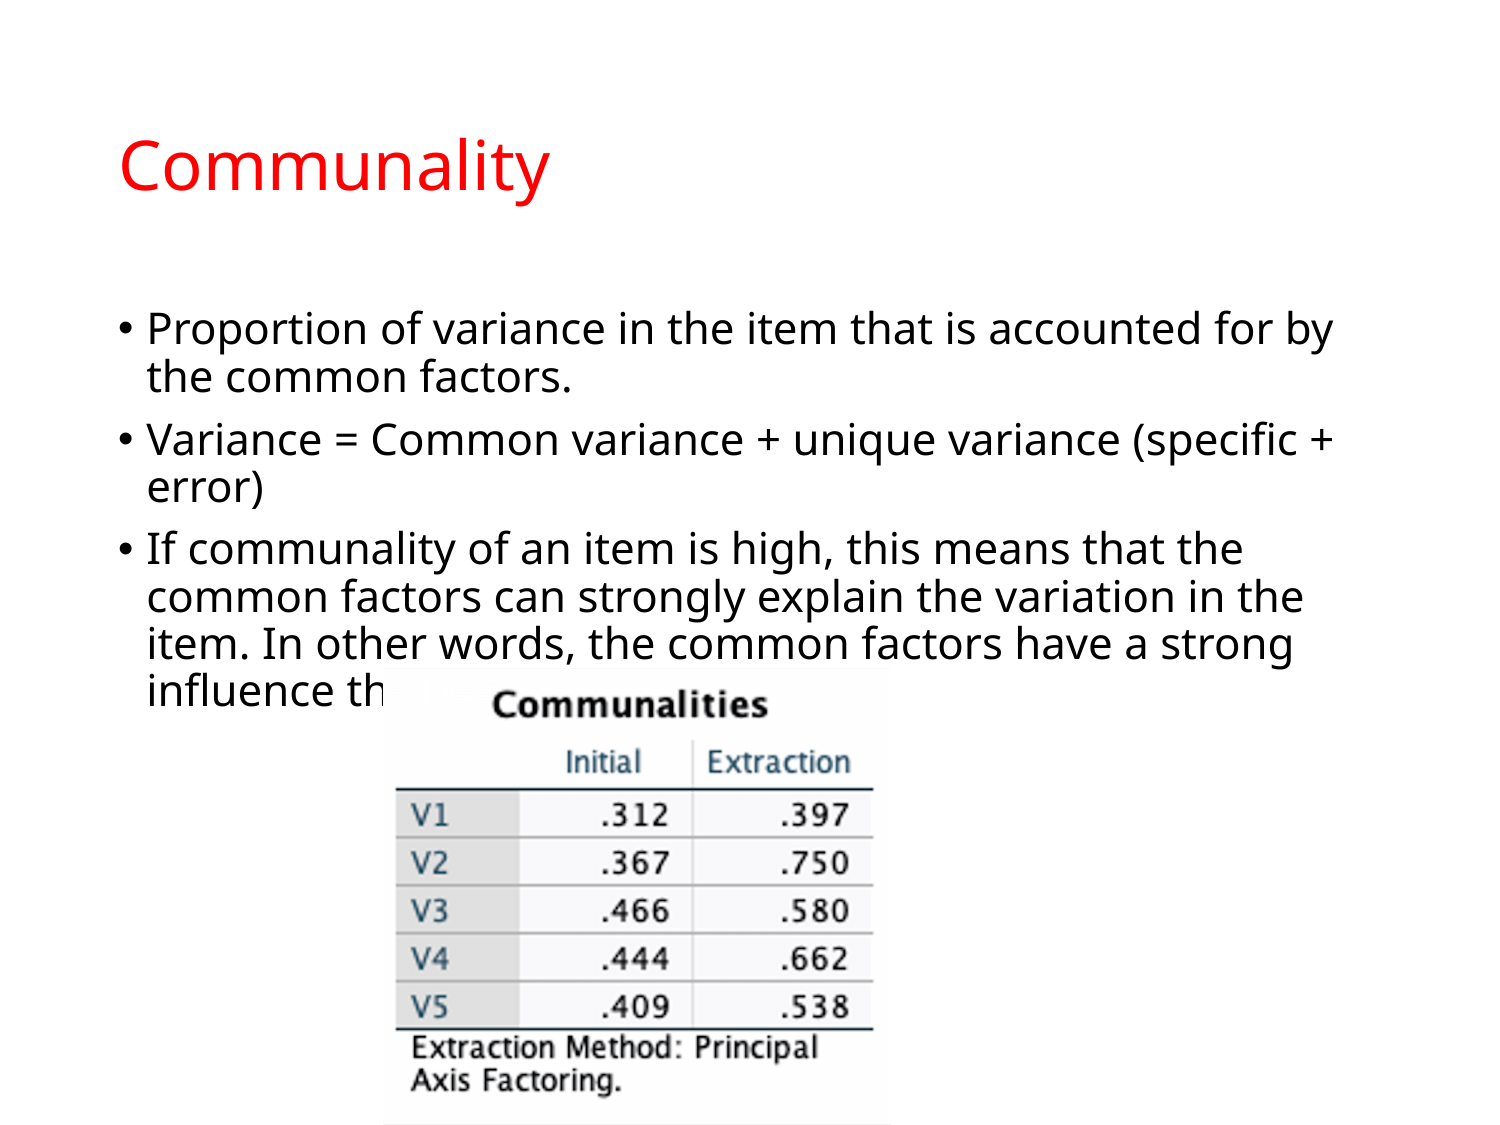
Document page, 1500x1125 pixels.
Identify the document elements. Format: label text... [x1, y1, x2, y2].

picture [383, 668, 891, 1125]
list Proportion of variance in the item that is accounted for by the common factors. Variance = Common variance + unique variance (specific + error) If communality of an item is high, this means that the common factors can strongly explain the variation in the item. In other words, the common factors have a strong influence the item. [103, 299, 1397, 1014]
title Communality [103, 59, 1397, 278]
